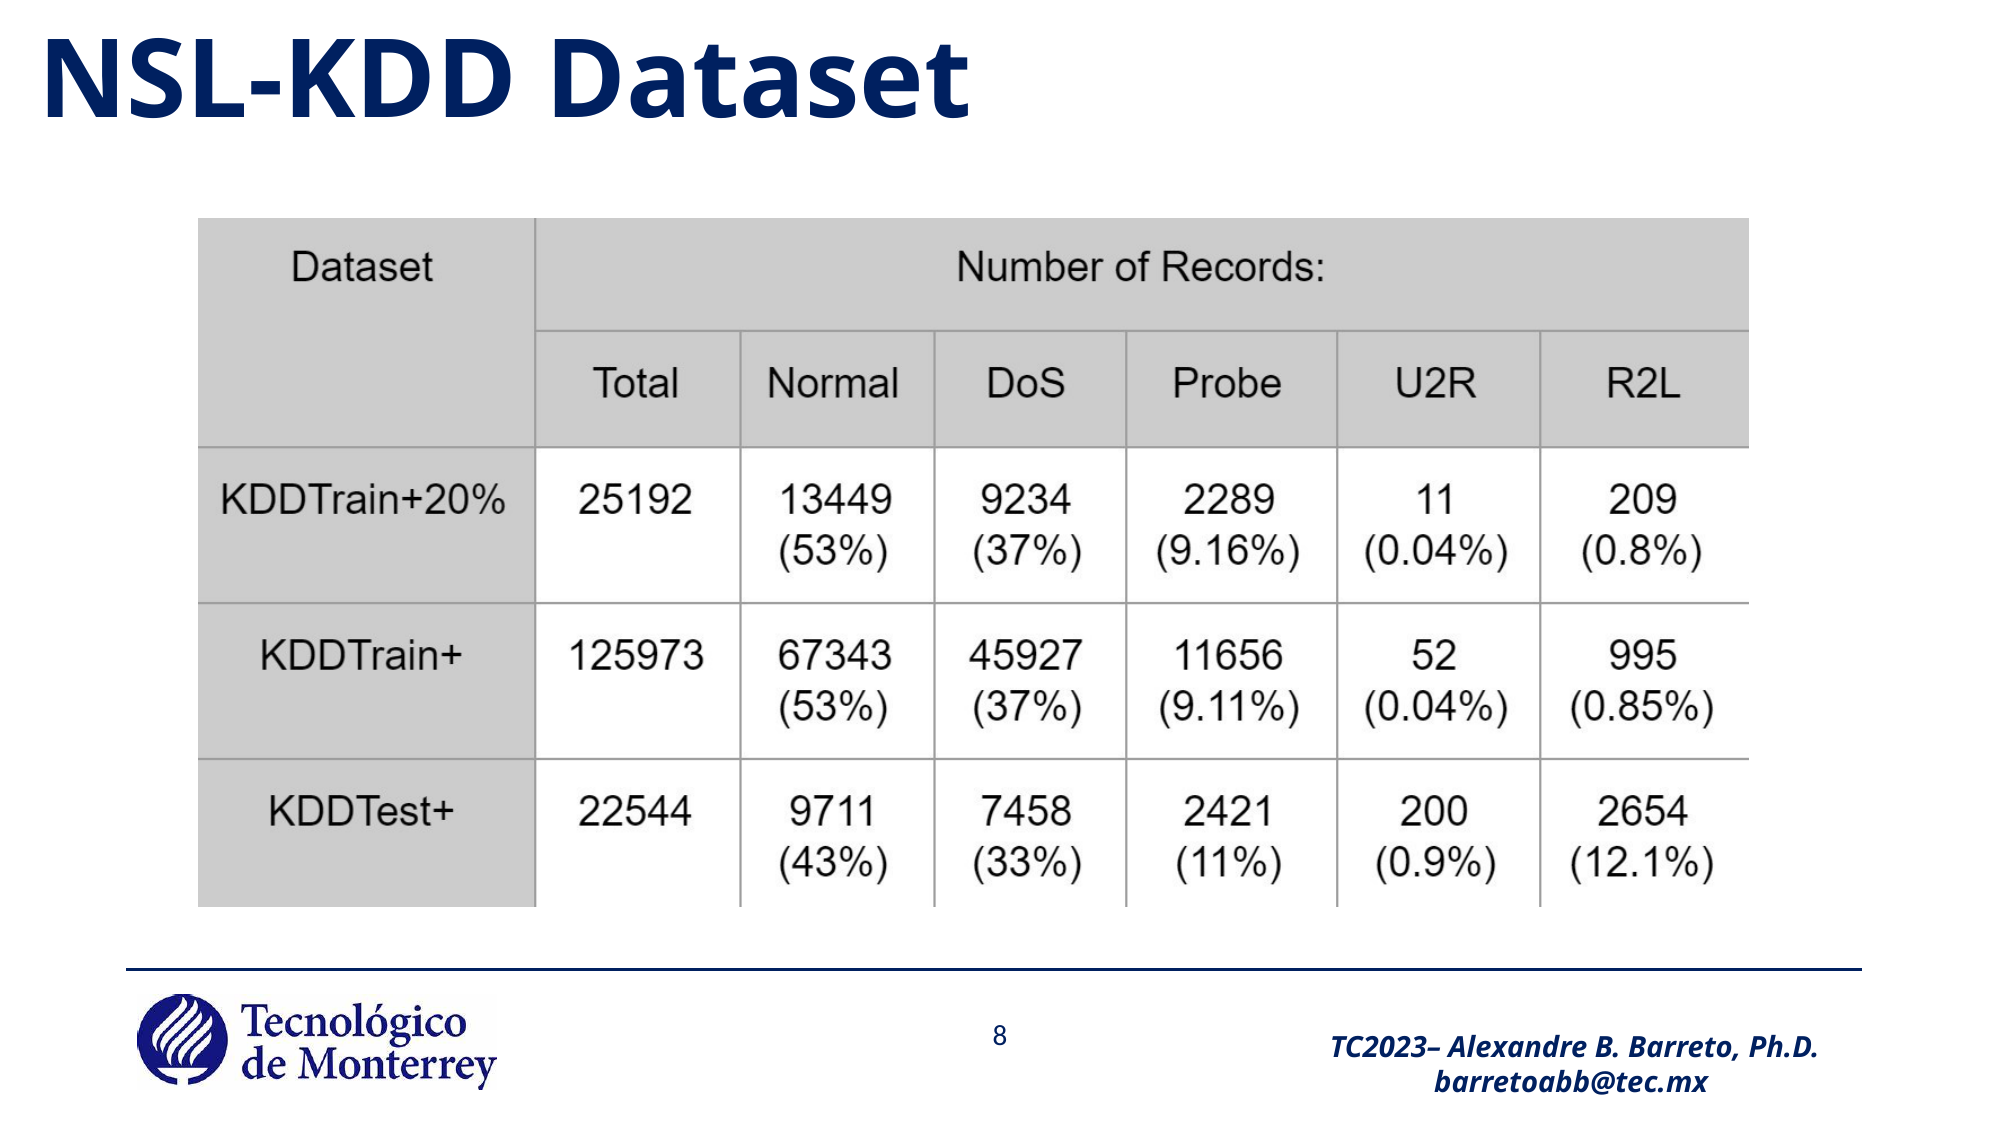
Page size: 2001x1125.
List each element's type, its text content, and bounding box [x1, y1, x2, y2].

picture [137, 994, 497, 1090]
picture [198, 218, 1749, 907]
title NSL-KDD Dataset [23, 16, 1749, 149]
